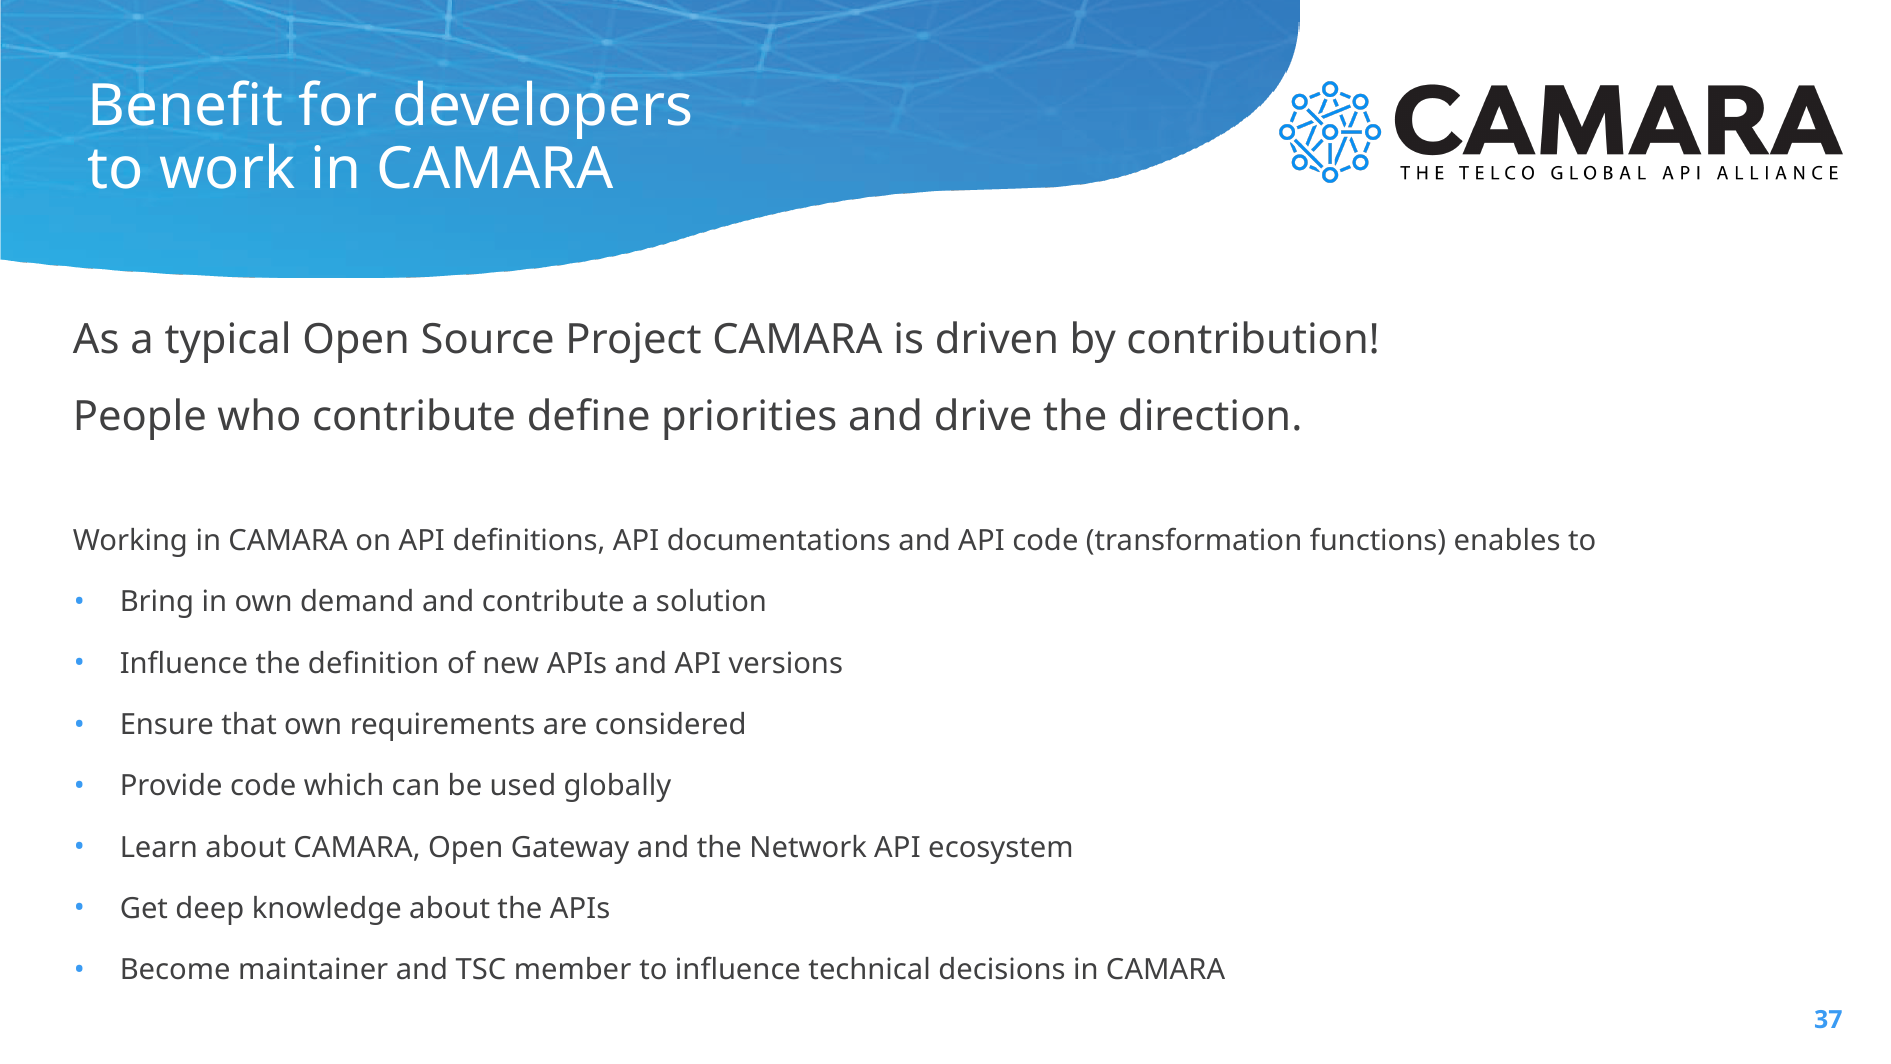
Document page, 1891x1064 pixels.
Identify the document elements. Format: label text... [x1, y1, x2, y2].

list As a typical Open Source Project CAMARA is driven by contribution! People who contribute define priorities and drive the direction. Working in CAMARA on API definitions, API documentations and API code (transformation functions) enables to Bring in own demand and contribute a solution Influence the definition of new APIs and API versions Ensure that own requirements are considered Provide code which can be used globally Learn about CAMARA, Open Gateway and the Network API ecosystem Get deep knowledge about the APIs Become maintainer and TSC member to influence technical decisions in CAMARA [72, 310, 1869, 987]
title Benefit for developers to work in CAMARA [72, 67, 1869, 197]
picture [0, 0, 1300, 278]
